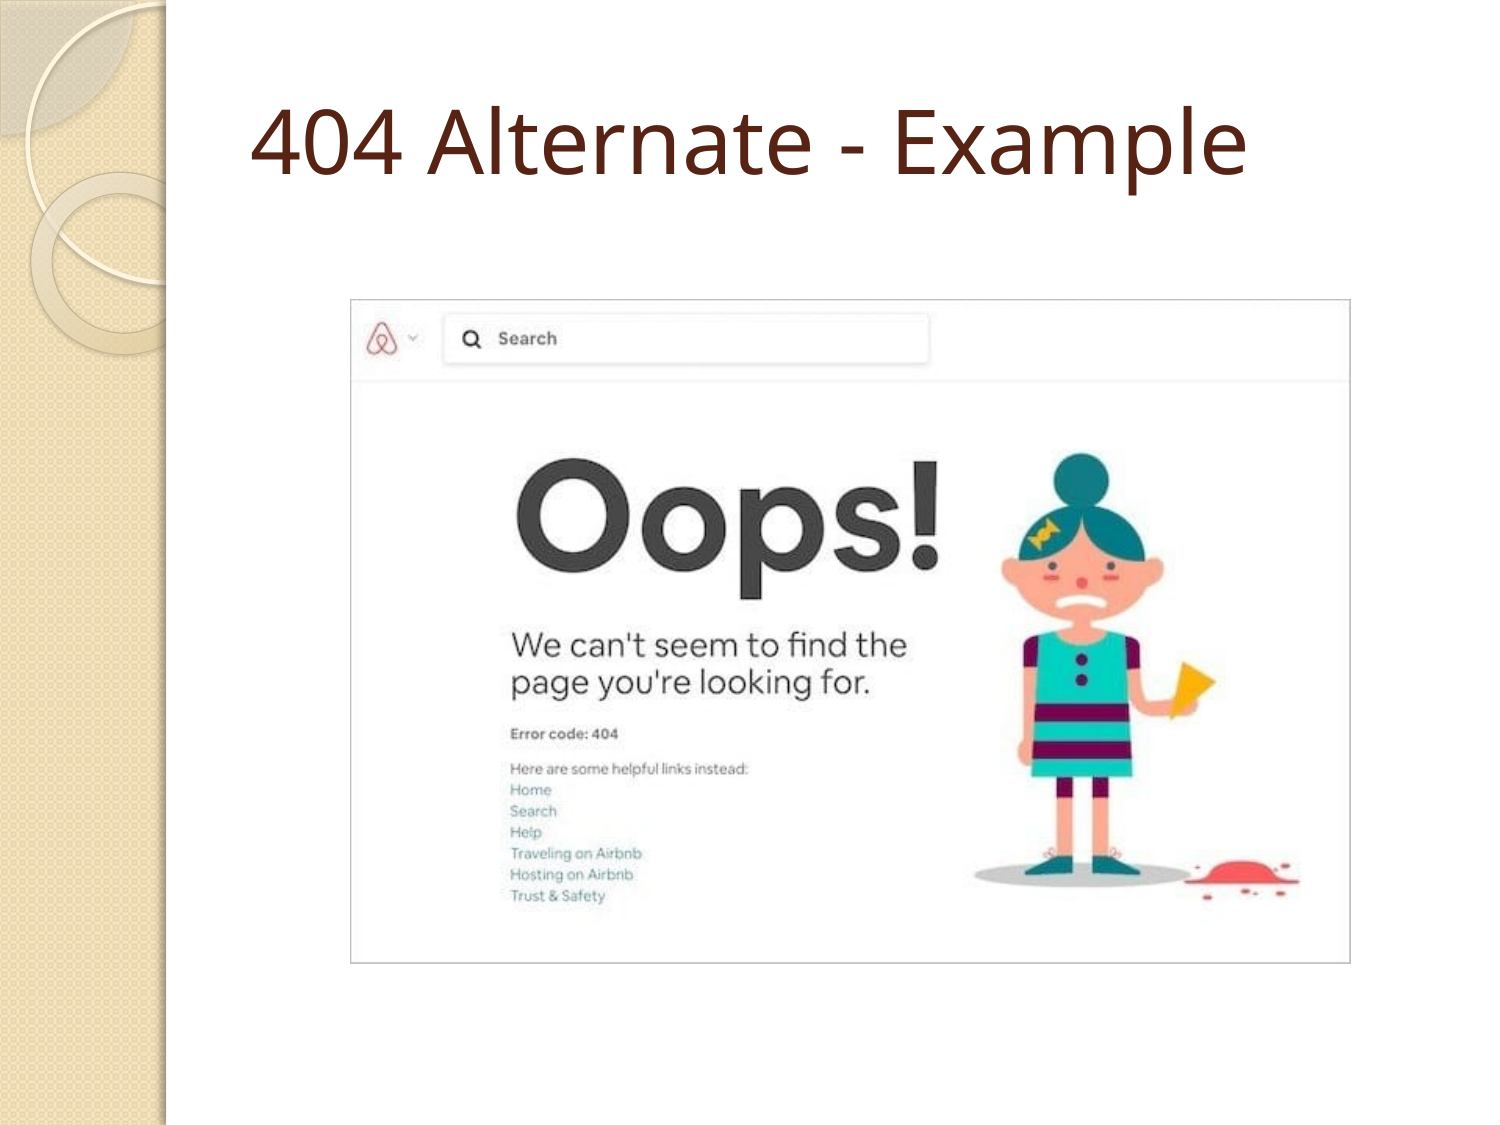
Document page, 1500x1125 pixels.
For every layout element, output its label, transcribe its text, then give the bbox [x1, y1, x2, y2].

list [350, 298, 1351, 964]
title 404 Alternate - Example [235, 45, 1466, 233]
